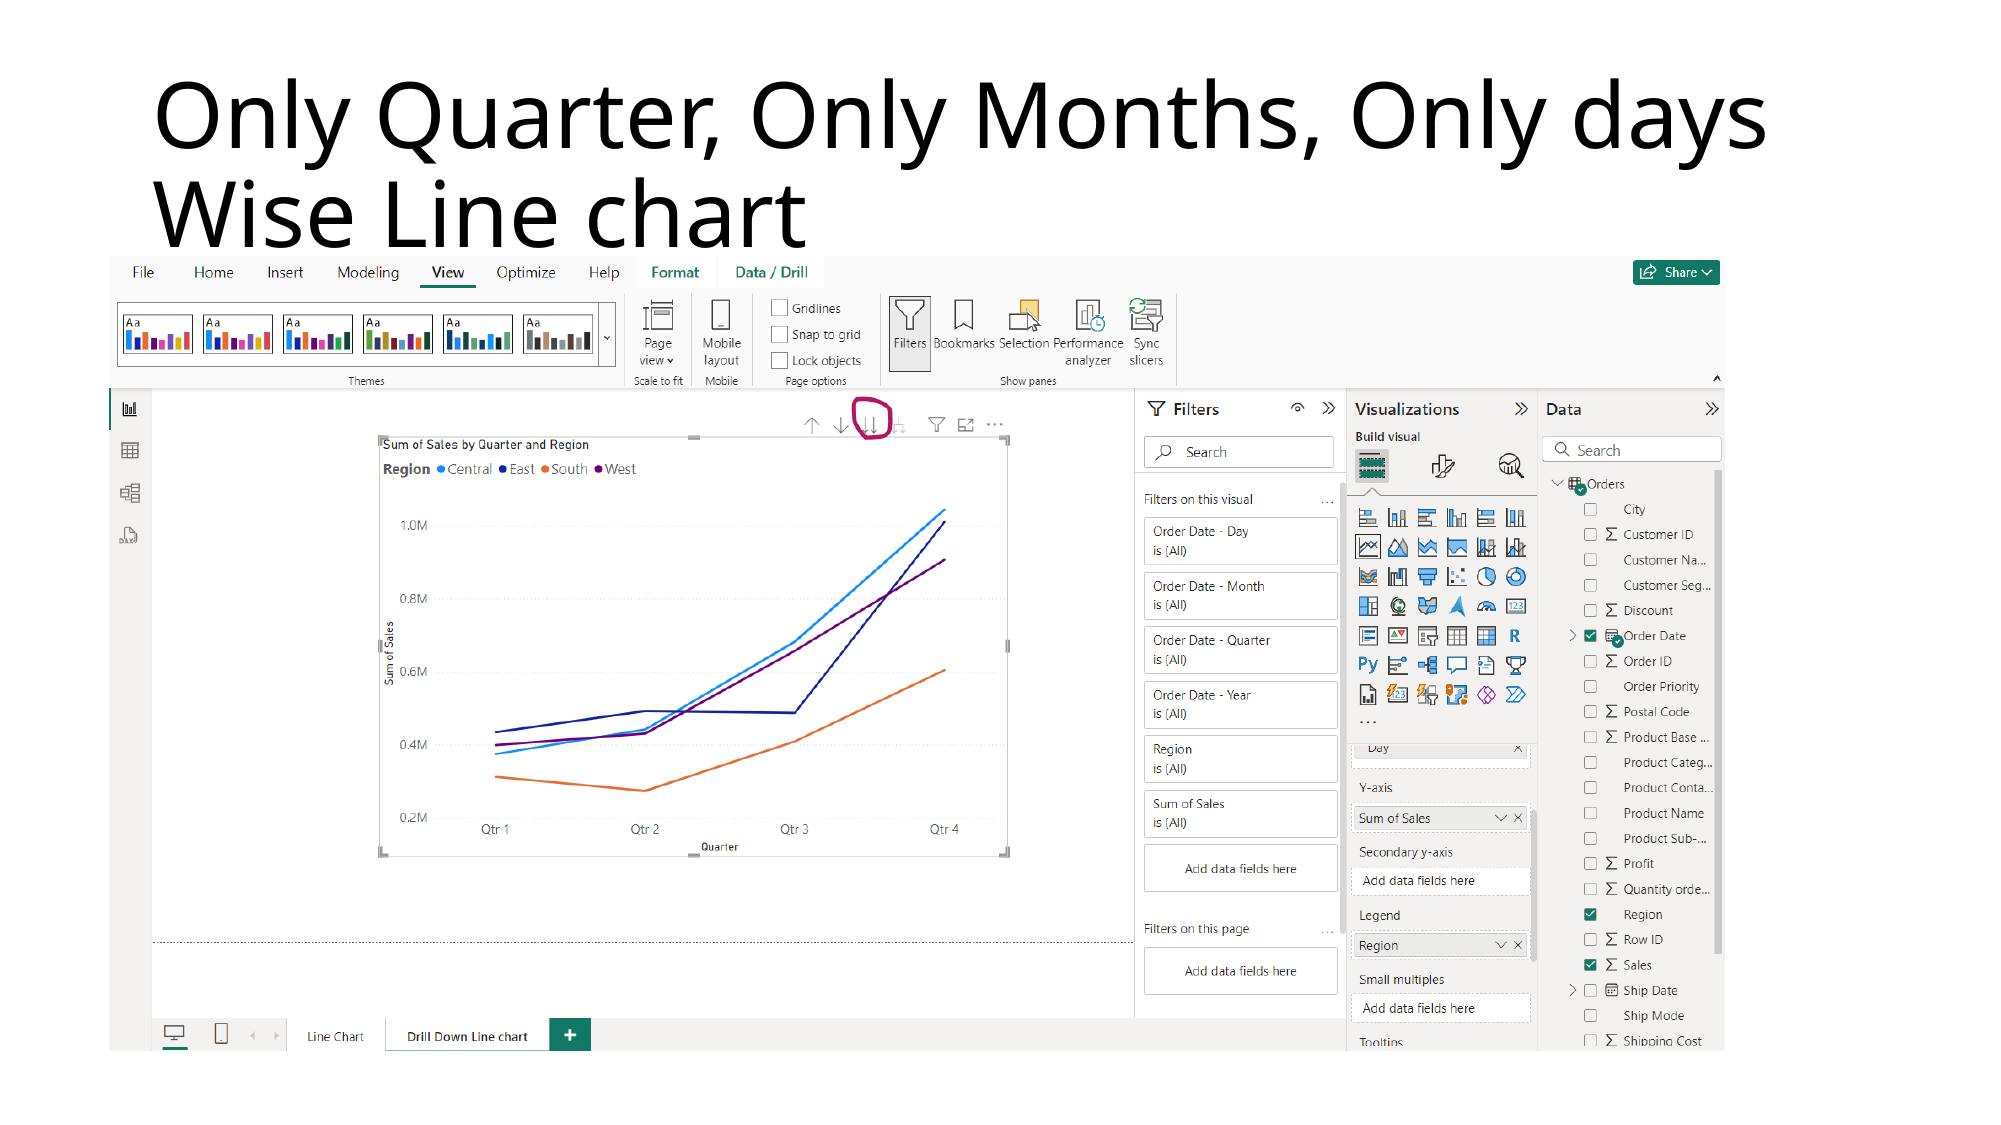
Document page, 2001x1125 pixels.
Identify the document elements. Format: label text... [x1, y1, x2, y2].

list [108, 256, 1725, 1051]
title Only Quarter, Only Months, Only days Wise Line chart [137, 59, 1863, 278]
